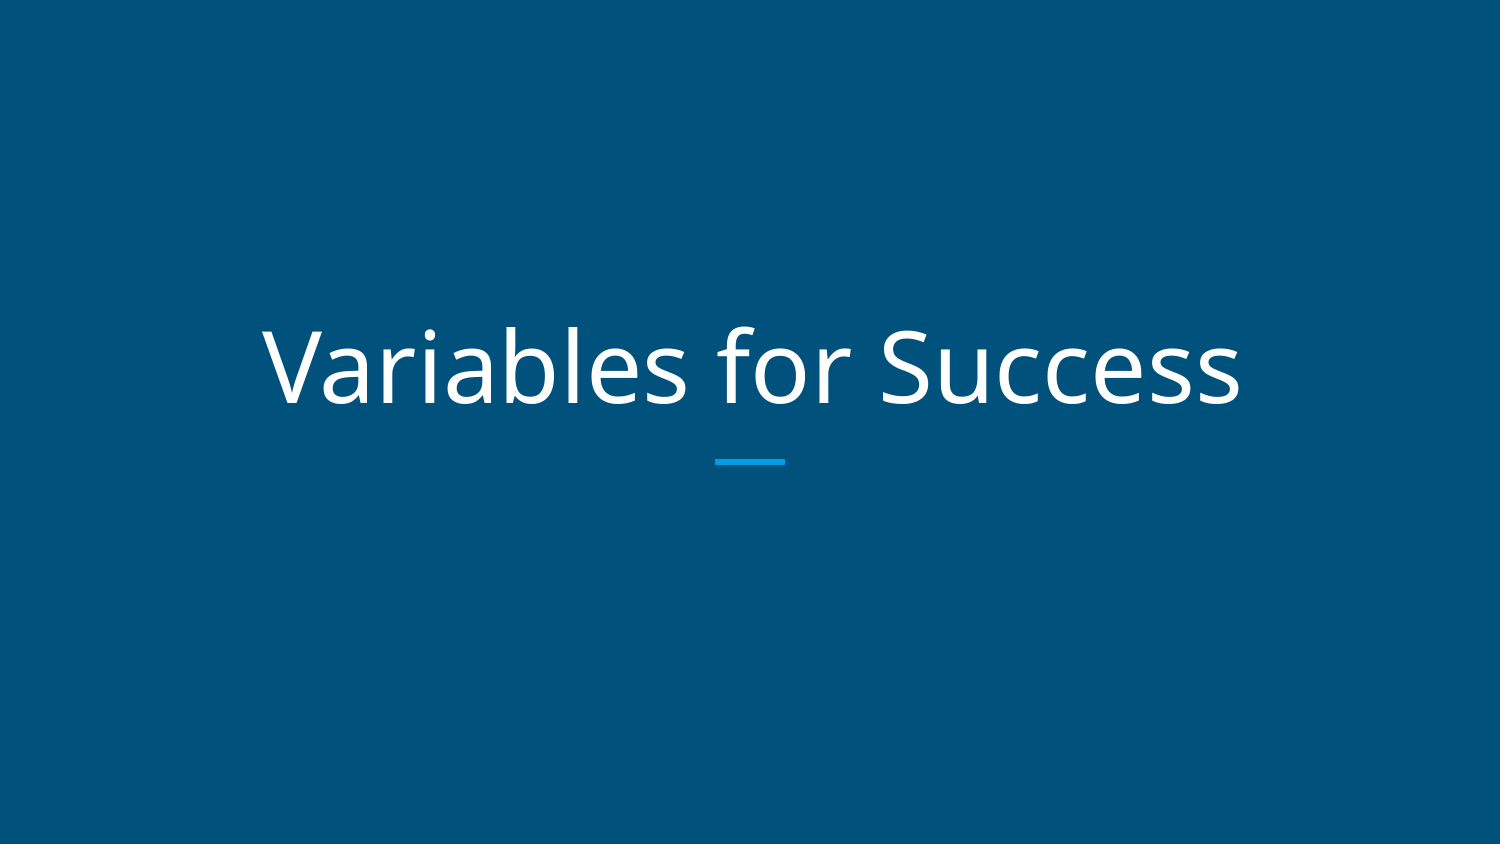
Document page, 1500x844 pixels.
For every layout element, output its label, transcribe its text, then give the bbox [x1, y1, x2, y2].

title Variables for Success [78, 289, 1428, 439]
